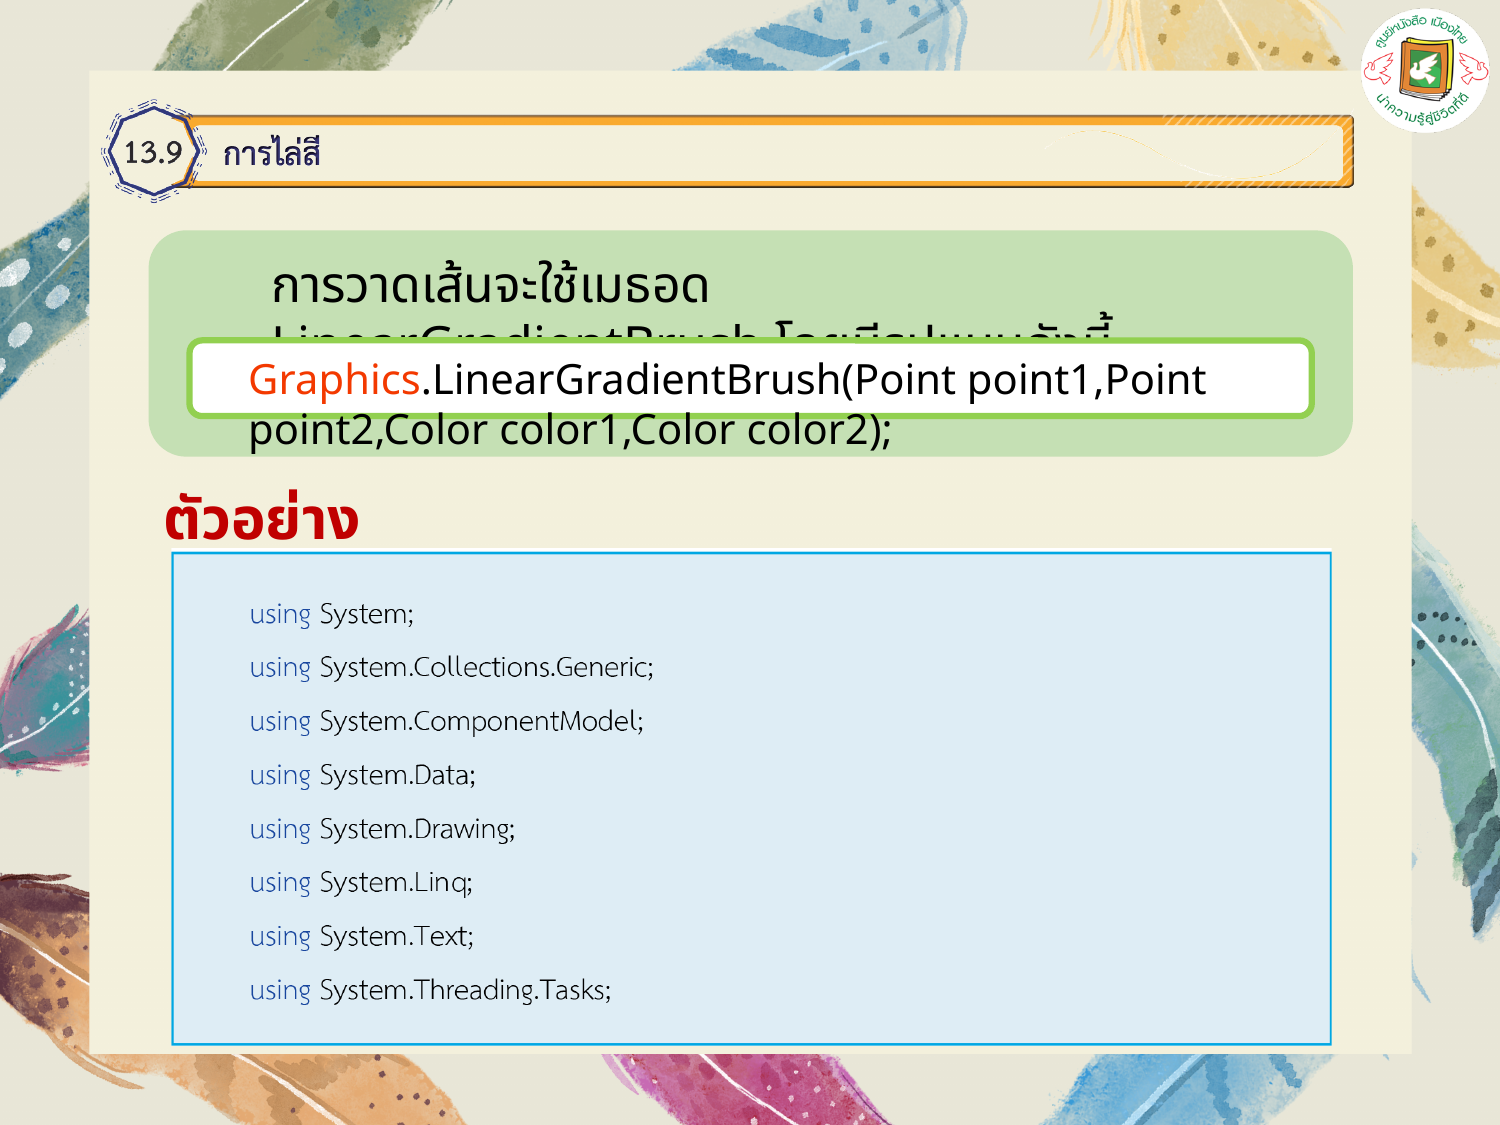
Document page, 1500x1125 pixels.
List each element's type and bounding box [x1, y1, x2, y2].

text_box [148, 473, 1332, 1046]
text_box [148, 230, 1353, 457]
picture [0, 0, 1500, 1125]
